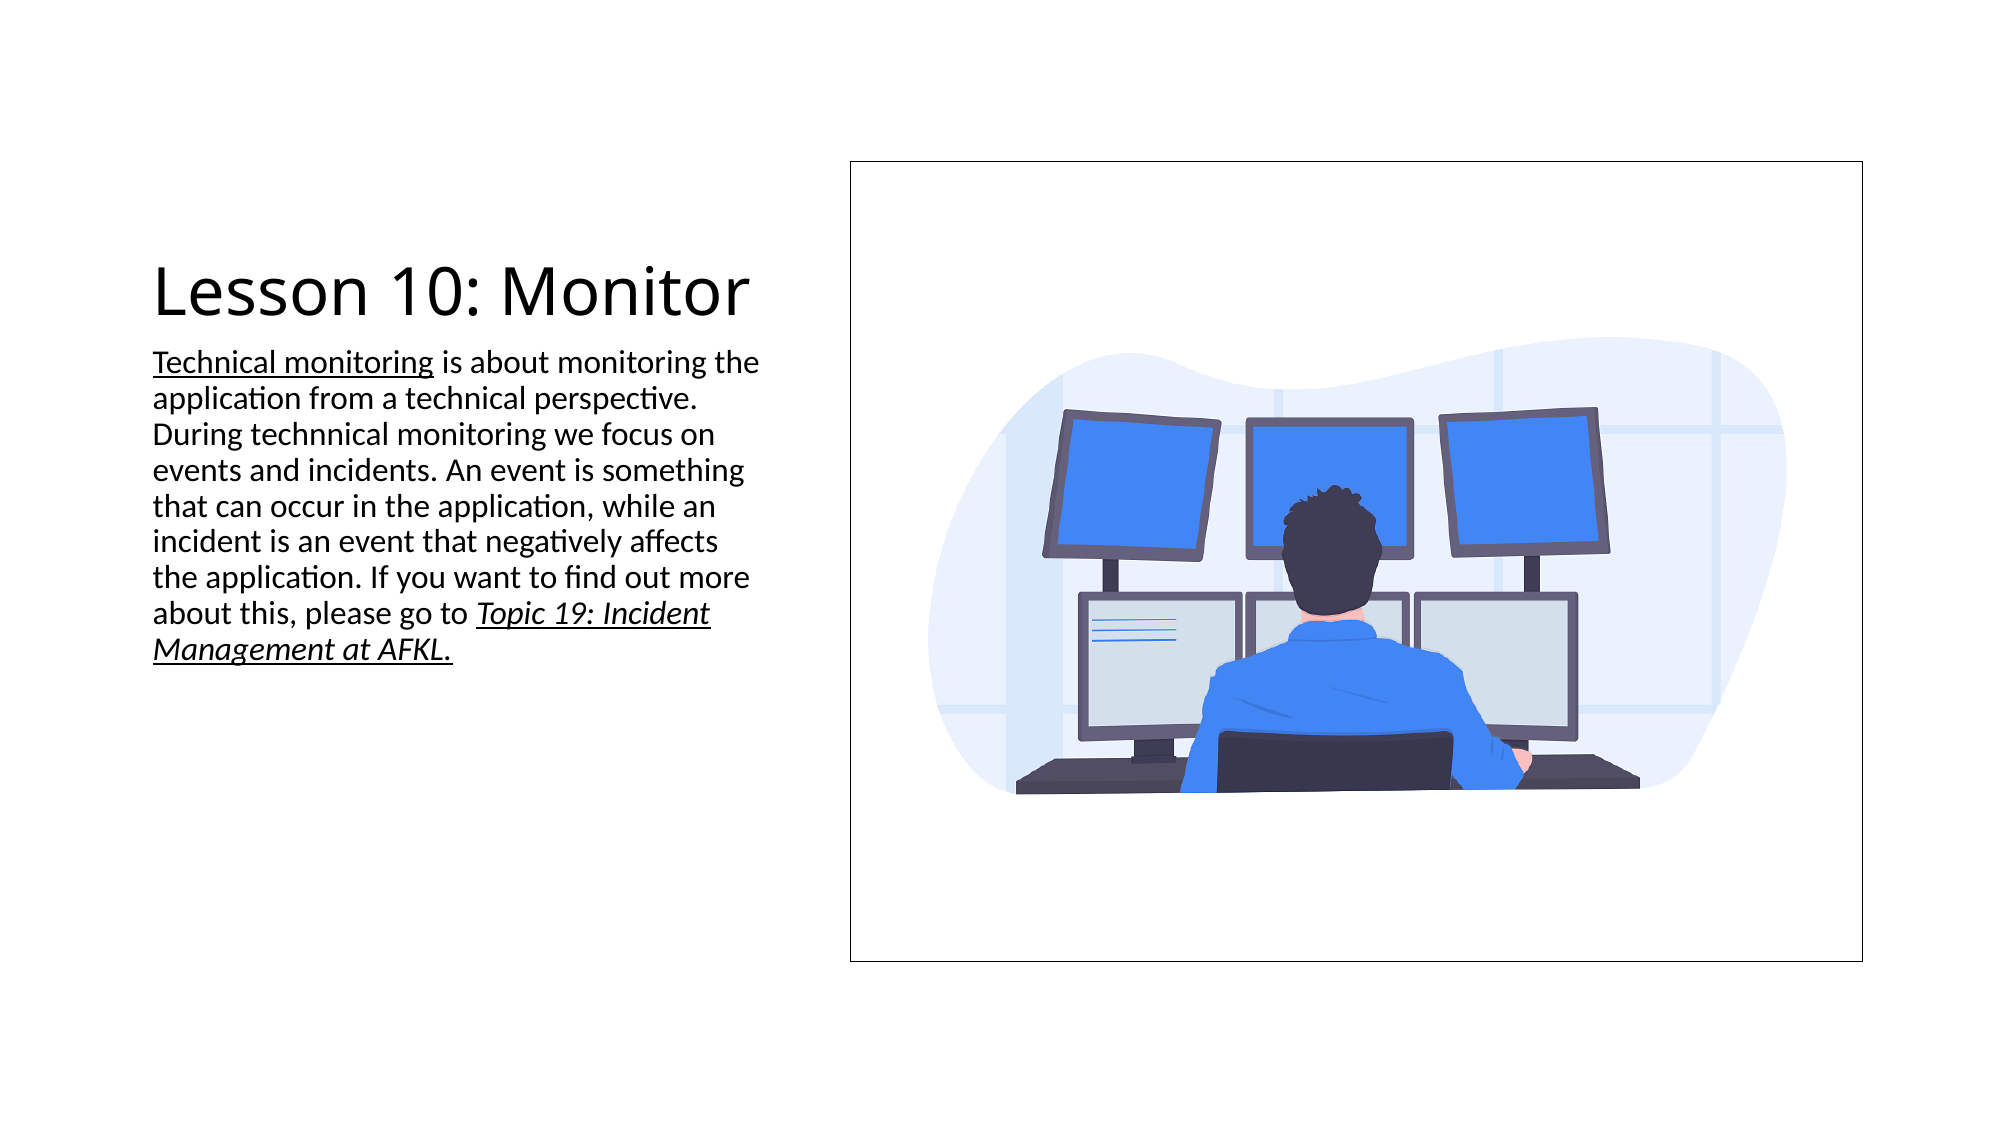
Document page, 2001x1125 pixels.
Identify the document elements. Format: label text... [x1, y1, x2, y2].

title Lesson 10: Monitor [137, 75, 783, 337]
picture [910, 318, 1803, 805]
list Technical monitoring is about monitoring the application from a technical perspective. During technnical monitoring we focus on events and incidents. An event is something that can occur in the application, while an incident is an event that negatively affects the application. If you want to find out more about this, please go to Topic 19: Incident Management at AFKL. [137, 337, 783, 963]
list [850, 161, 1863, 962]
